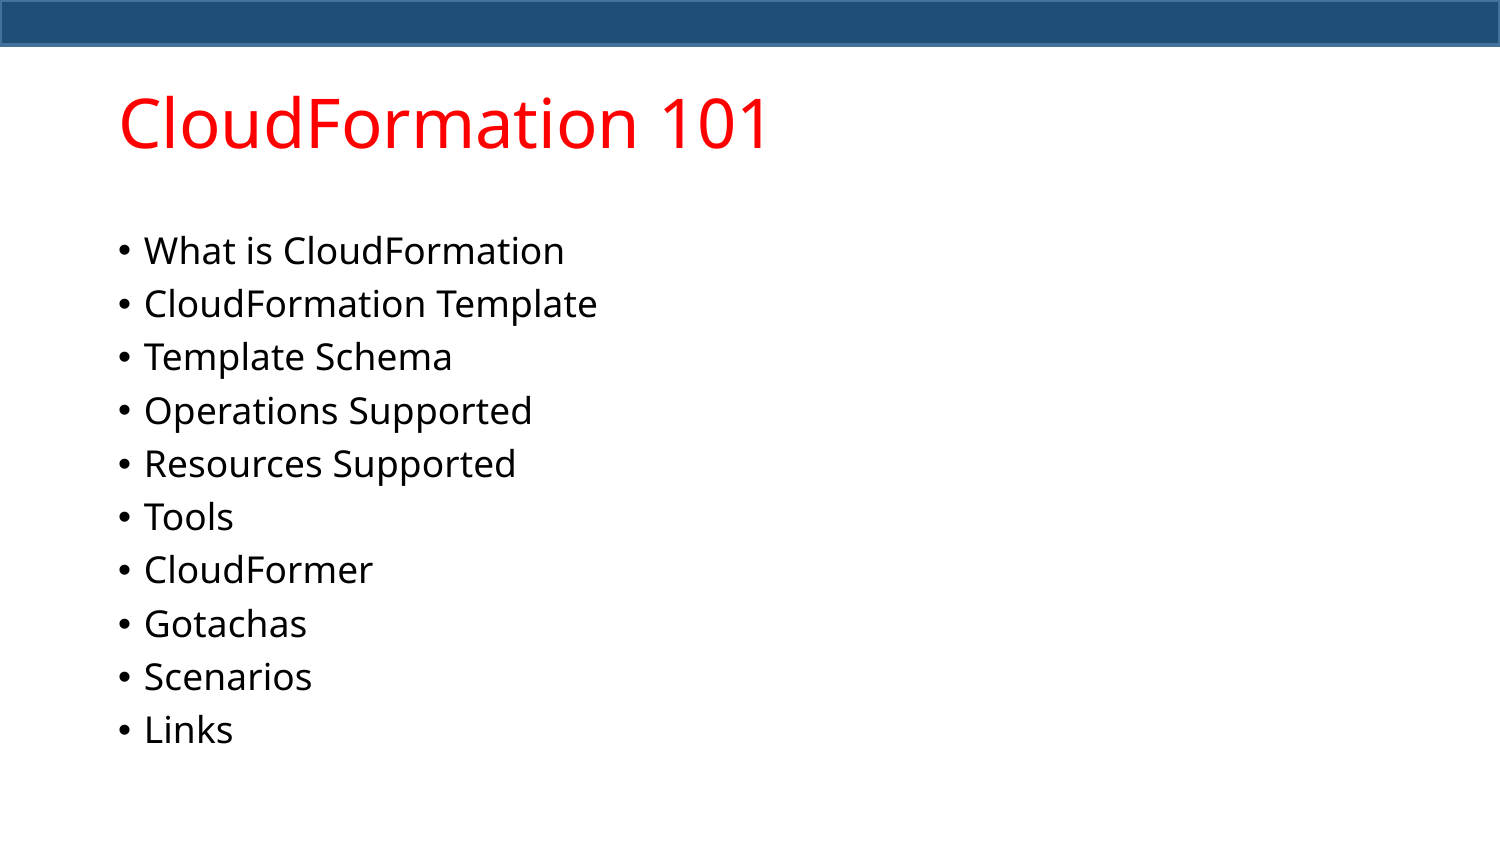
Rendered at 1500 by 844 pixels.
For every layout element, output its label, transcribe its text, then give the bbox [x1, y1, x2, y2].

title CloudFormation 101 [103, 44, 1397, 208]
list What is CloudFormation CloudFormation Template Template Schema Operations Supported Resources Supported Tools CloudFormer Gotachas Scenarios Links [103, 224, 1397, 760]
